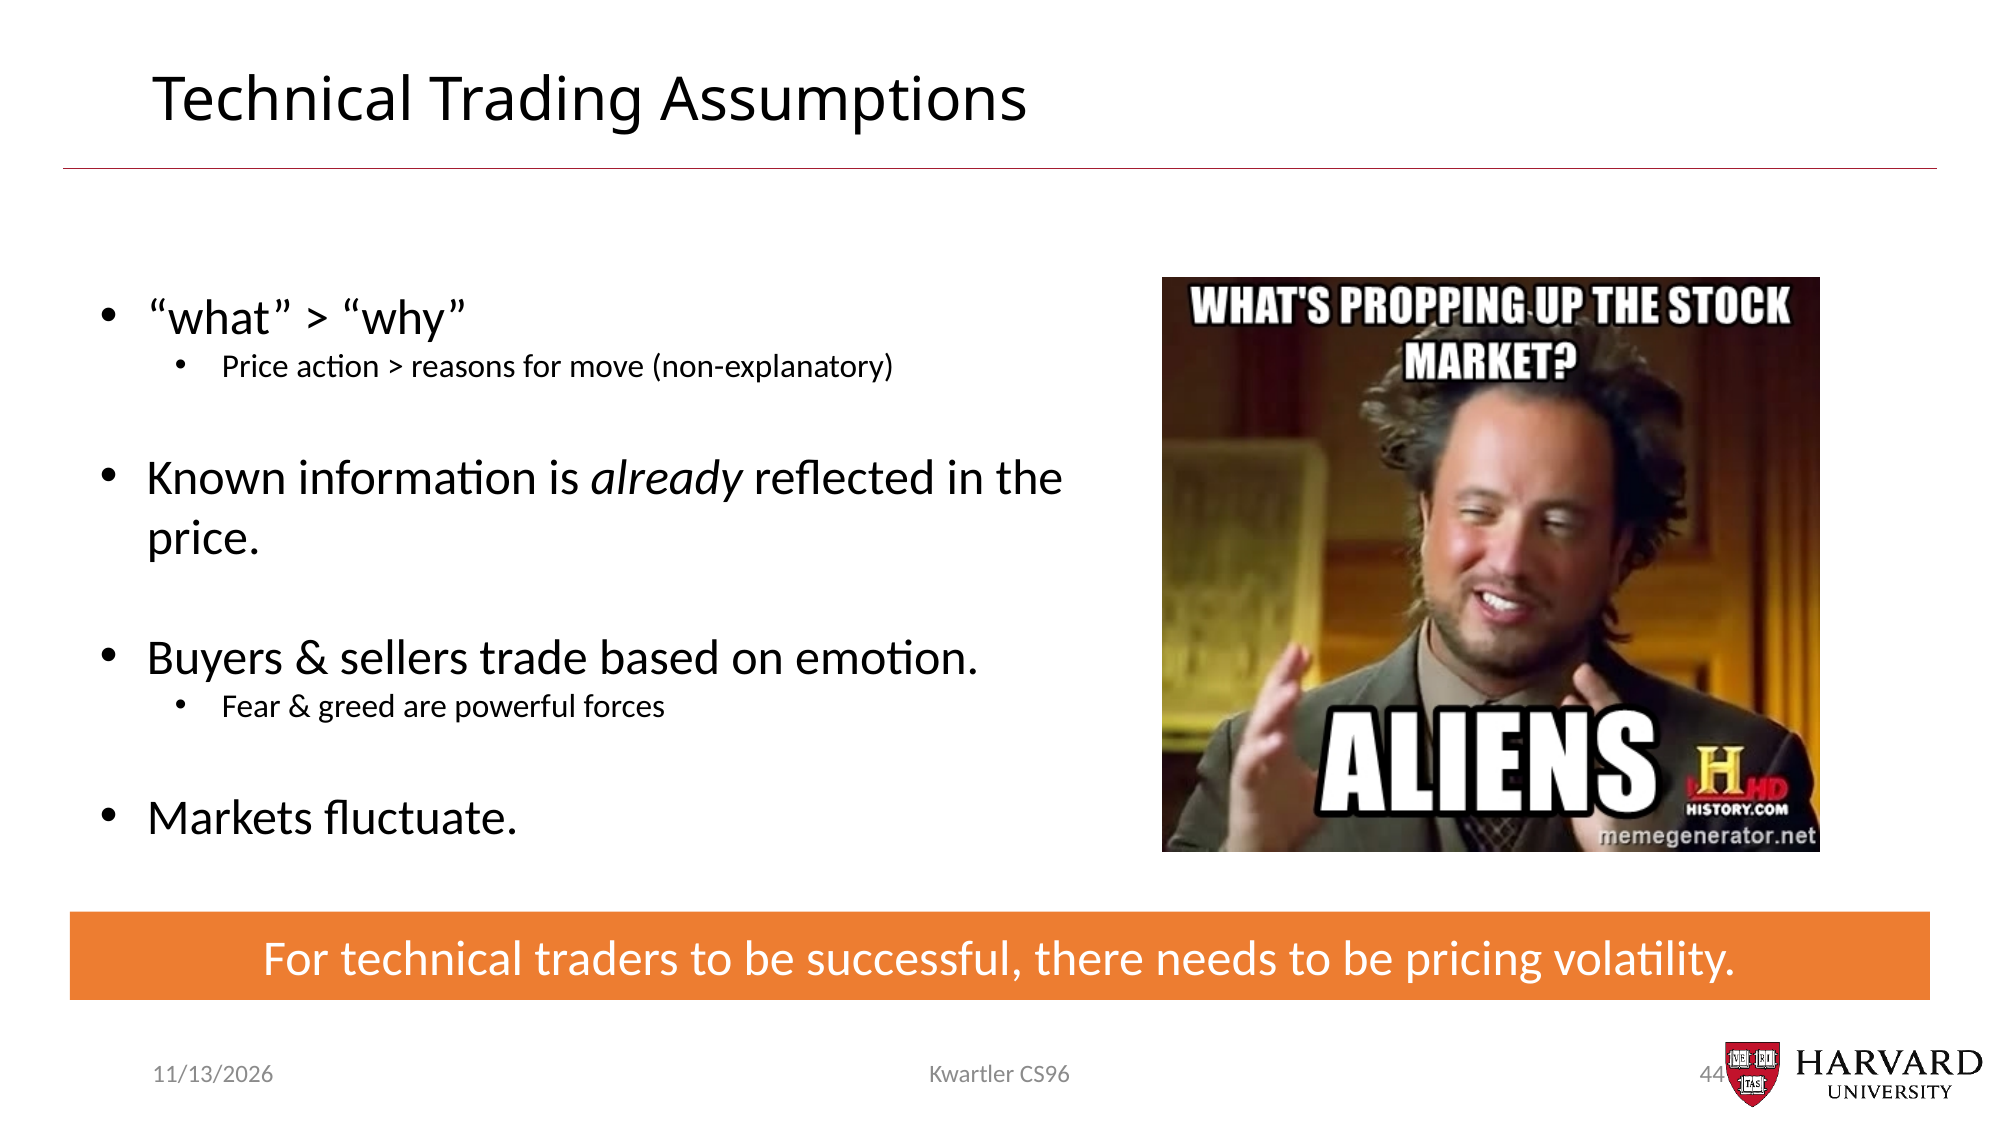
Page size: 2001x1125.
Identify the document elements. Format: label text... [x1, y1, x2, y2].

text_box “what” > “why” Price action > reasons for move (non-explanatory) Known information is already reflected in the price. Buyers & sellers trade based on emotion. Fear & greed are powerful forces Markets fluctuate. [85, 277, 1090, 852]
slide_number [137, 1042, 588, 1103]
footer Kwartler CS96 [662, 1042, 1338, 1103]
picture [1703, 1024, 2001, 1125]
text_box For technical traders to be successful, there needs to be pricing volatility. [69, 911, 1931, 1001]
title Technical Trading Assumptions [137, 59, 1863, 142]
text_box 44 [1412, 1042, 1741, 1103]
picture [1162, 277, 1820, 852]
